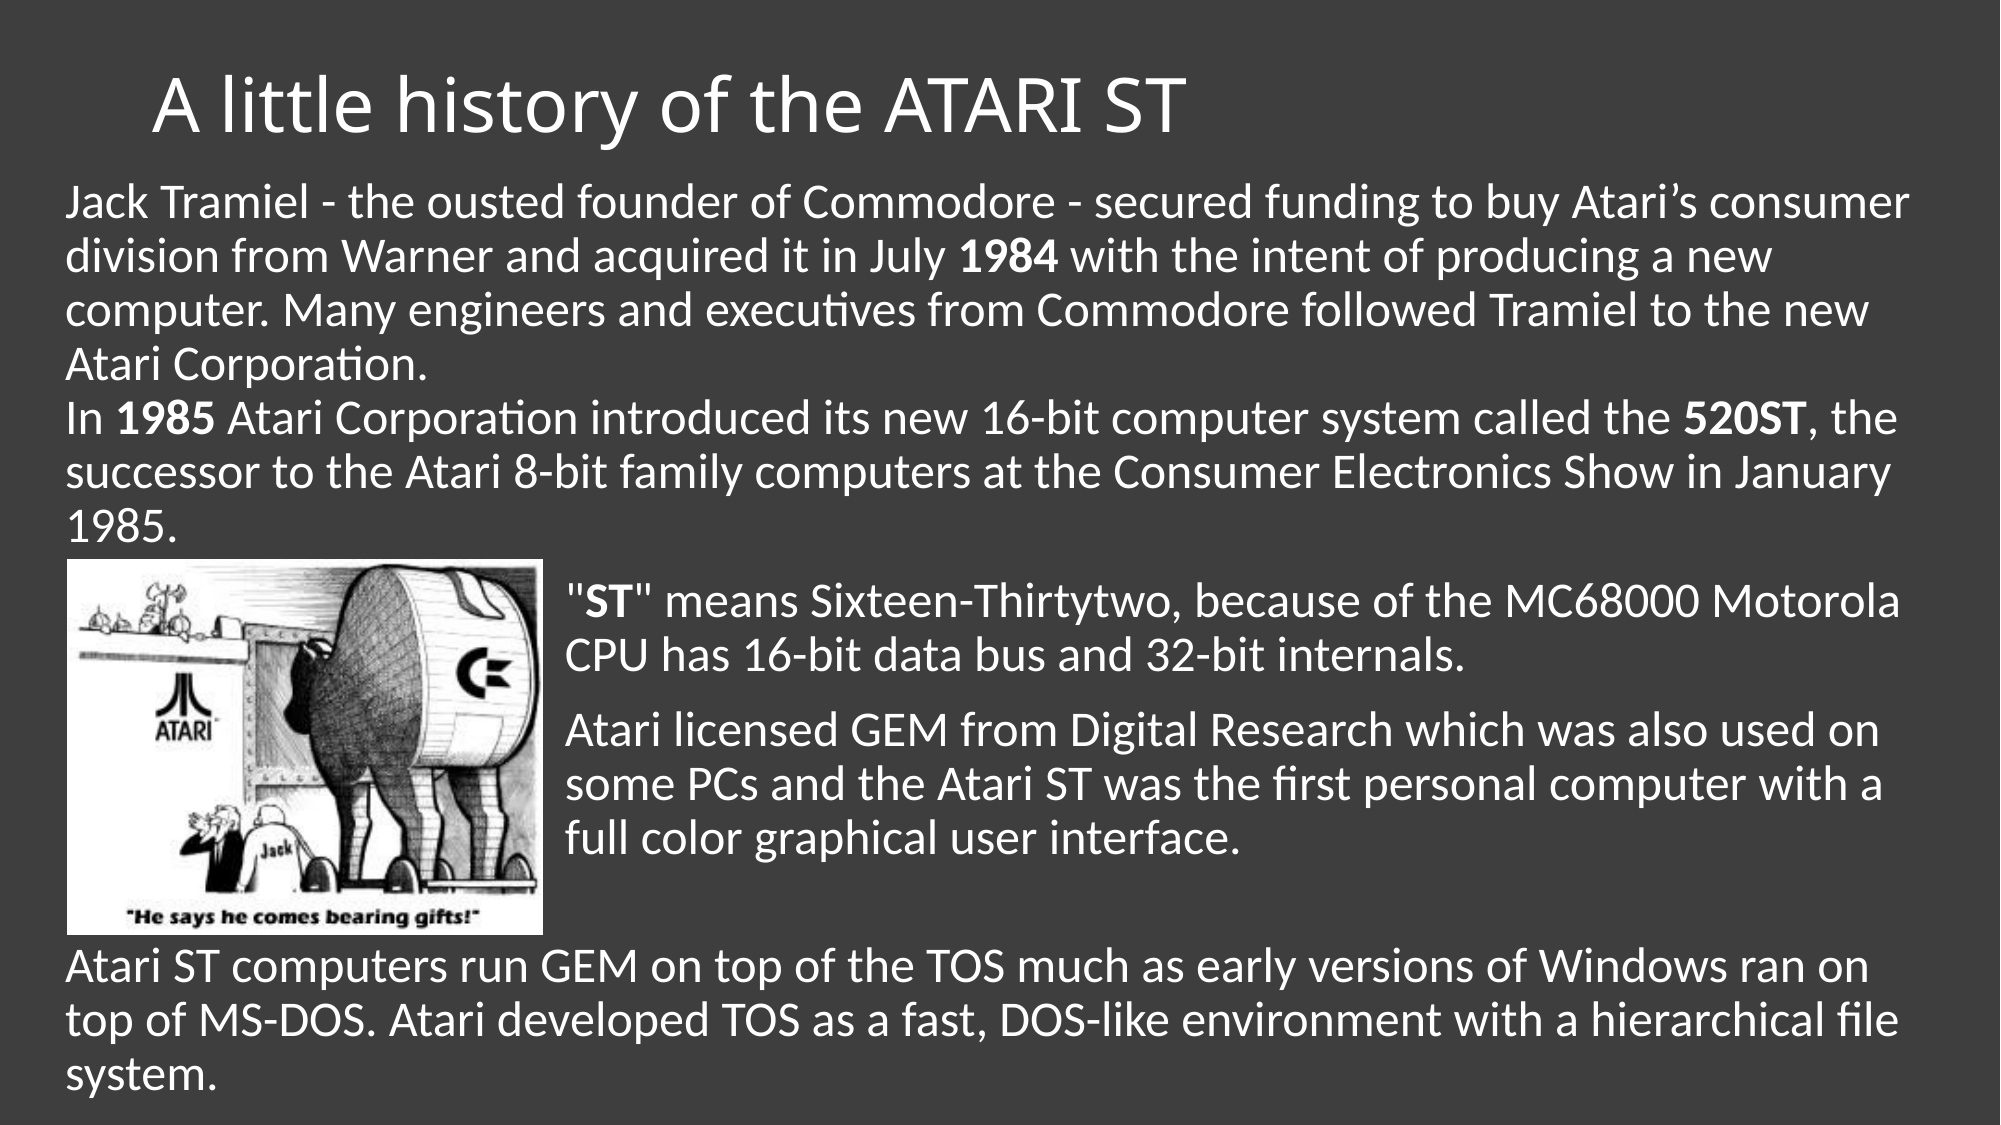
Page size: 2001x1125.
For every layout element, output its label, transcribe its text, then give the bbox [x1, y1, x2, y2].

title A little history of the ATARI ST [137, 59, 1863, 157]
picture [67, 559, 543, 935]
list Jack Tramiel - the ousted founder of Commodore - secured funding to buy Atari’s consumer division from Warner and acquired it in July 1984 with the intent of producing a new computer. Many engineers and executives from Commodore followed Tramiel to the new Atari Corporation. In 1985 Atari Corporation introduced its new 16-bit computer system called the 520ST, the successor to the Atari 8-bit family computers at the Consumer Electronics Show in January 1985. "ST" means Sixteen-Thirtytwo, because of the MC68000 Motorola CPU has 16-bit data bus and 32-bit internals. Atari licensed GEM from Digital Research which was also used on some PCs and the Atari ST was the first personal computer with a full color graphical user interface. Atari ST computers run GEM on top of the TOS much as early versions of Windows ran on top of MS-DOS. Atari developed TOS as a fast, DOS-like environment with a hierarchical file system. [49, 168, 1946, 1104]
